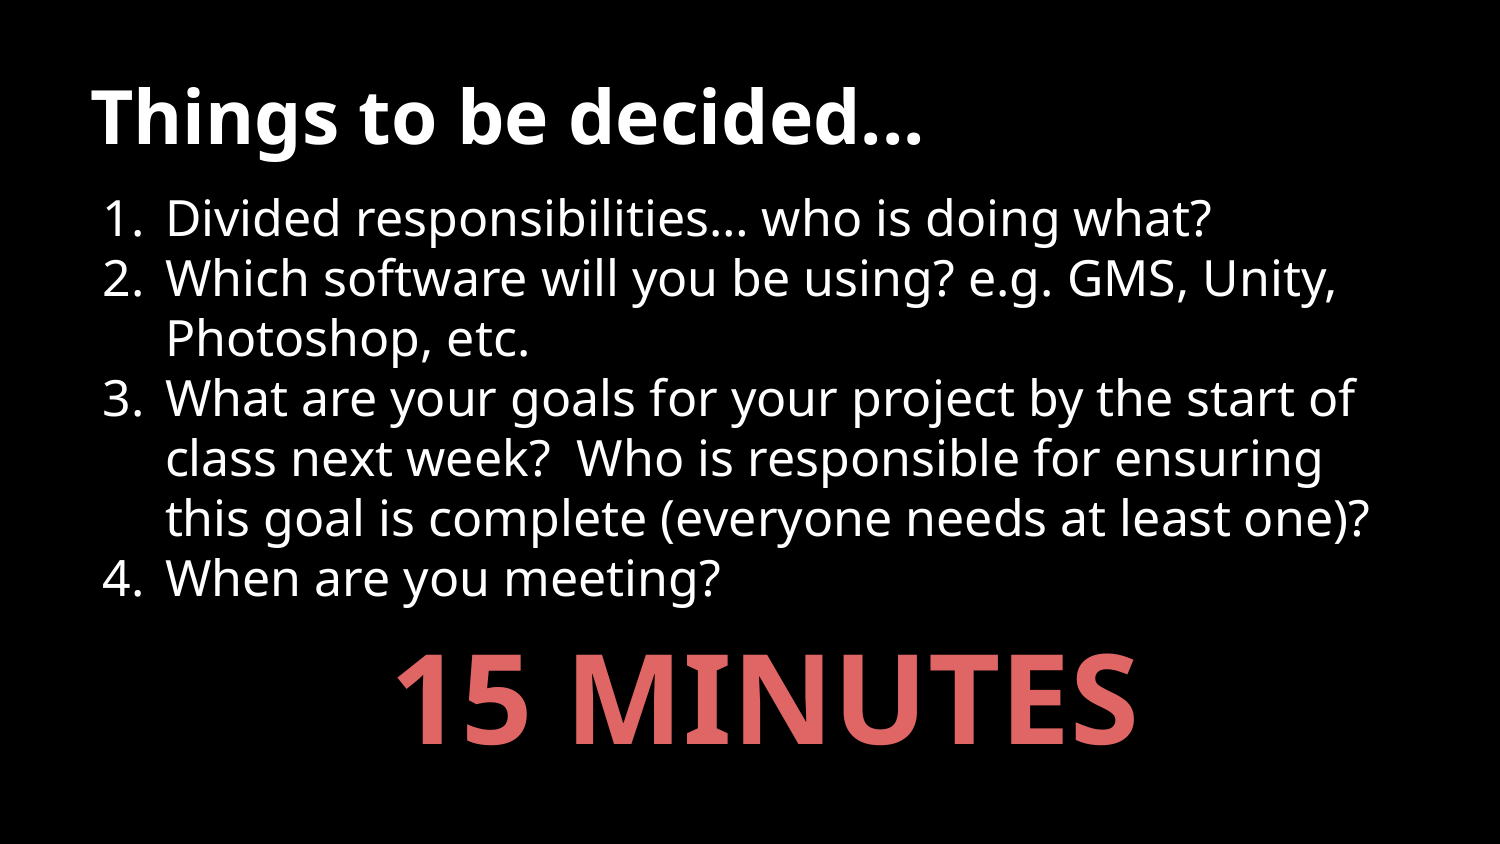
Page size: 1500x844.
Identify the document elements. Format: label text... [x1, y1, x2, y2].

title Things to be decided... [75, 33, 1425, 175]
list Divided responsibilities… who is doing what? Which software will you be using? e.g. GMS, Unity, Photoshop, etc. What are your goals for your project by the start of class next week? Who is responsible for ensuring this goal is complete (everyone needs at least one)? When are you meeting? 15 MINUTES [75, 175, 1425, 819]
